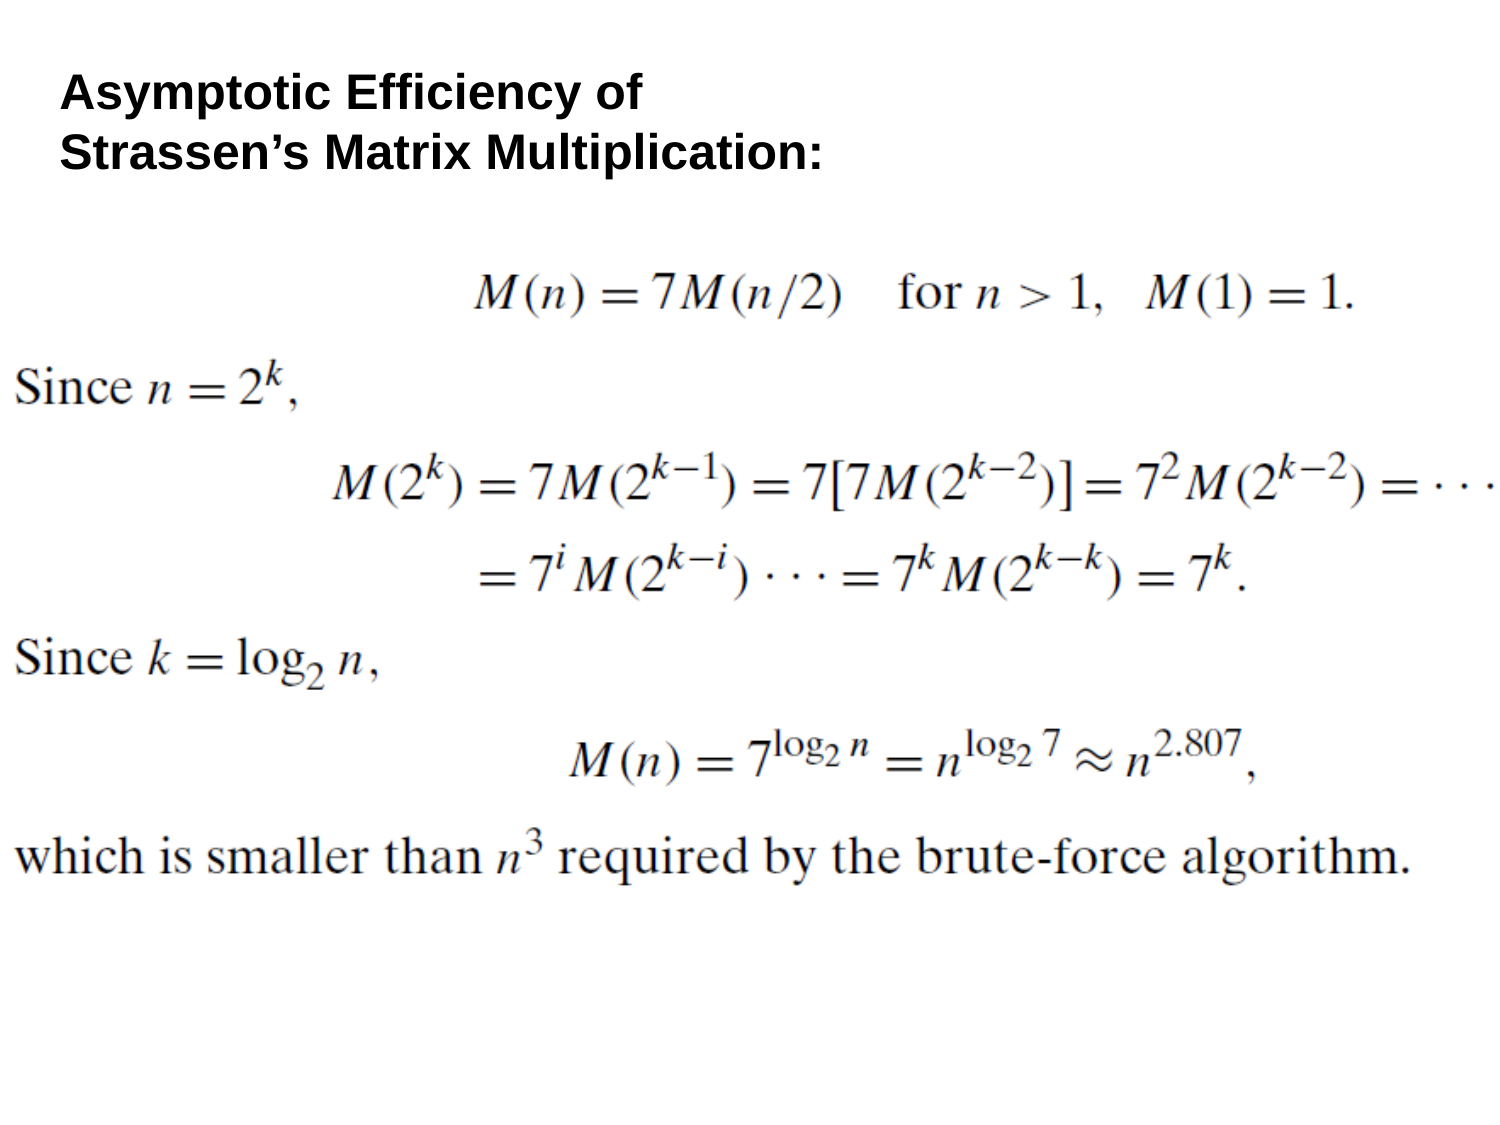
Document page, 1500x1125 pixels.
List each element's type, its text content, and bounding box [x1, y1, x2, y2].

text_box Asymptotic Efficiency of Strassen’s Matrix Multiplication: [44, 44, 1455, 256]
picture [0, 257, 1500, 889]
